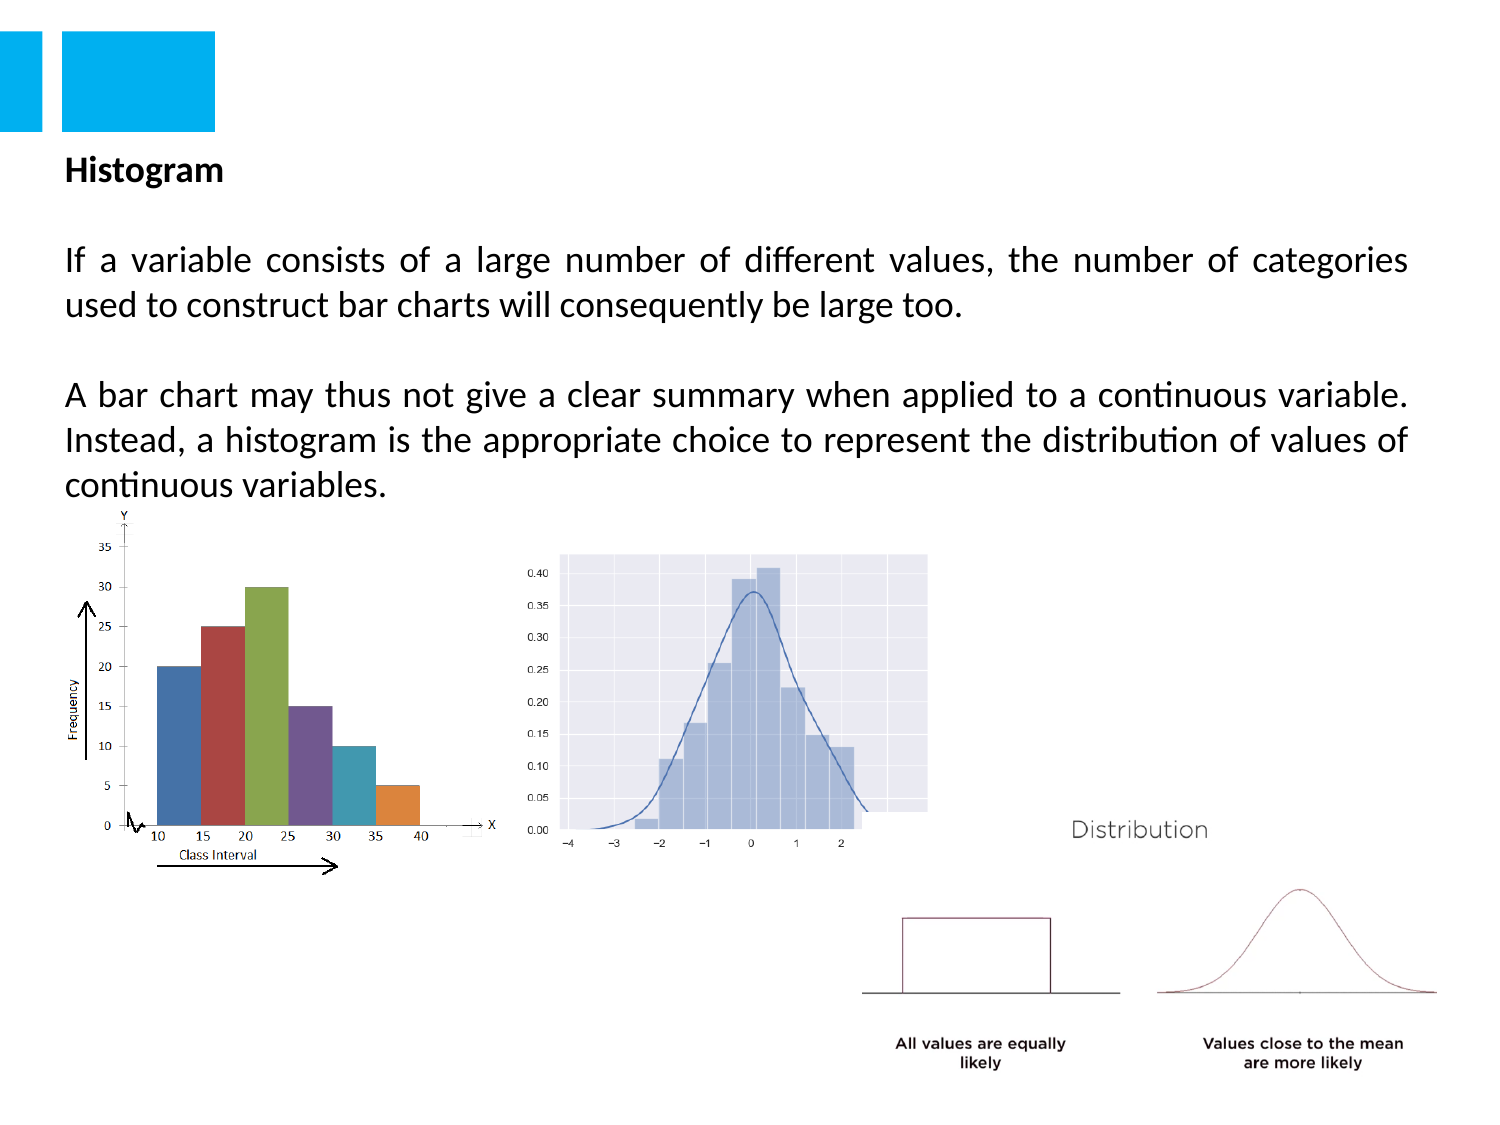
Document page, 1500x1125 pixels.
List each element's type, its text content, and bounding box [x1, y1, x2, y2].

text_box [0, 31, 216, 133]
picture [499, 510, 1438, 1088]
text_box Histogram If a variable consists of a large number of different values, the number of categories used to construct bar charts will consequently be large too. A bar chart may thus not give a clear summary when applied to a continuous variable. Instead, a histogram is the appropriate choice to represent the distribution of values of continuous variables. [50, 137, 1425, 513]
picture [62, 509, 498, 879]
